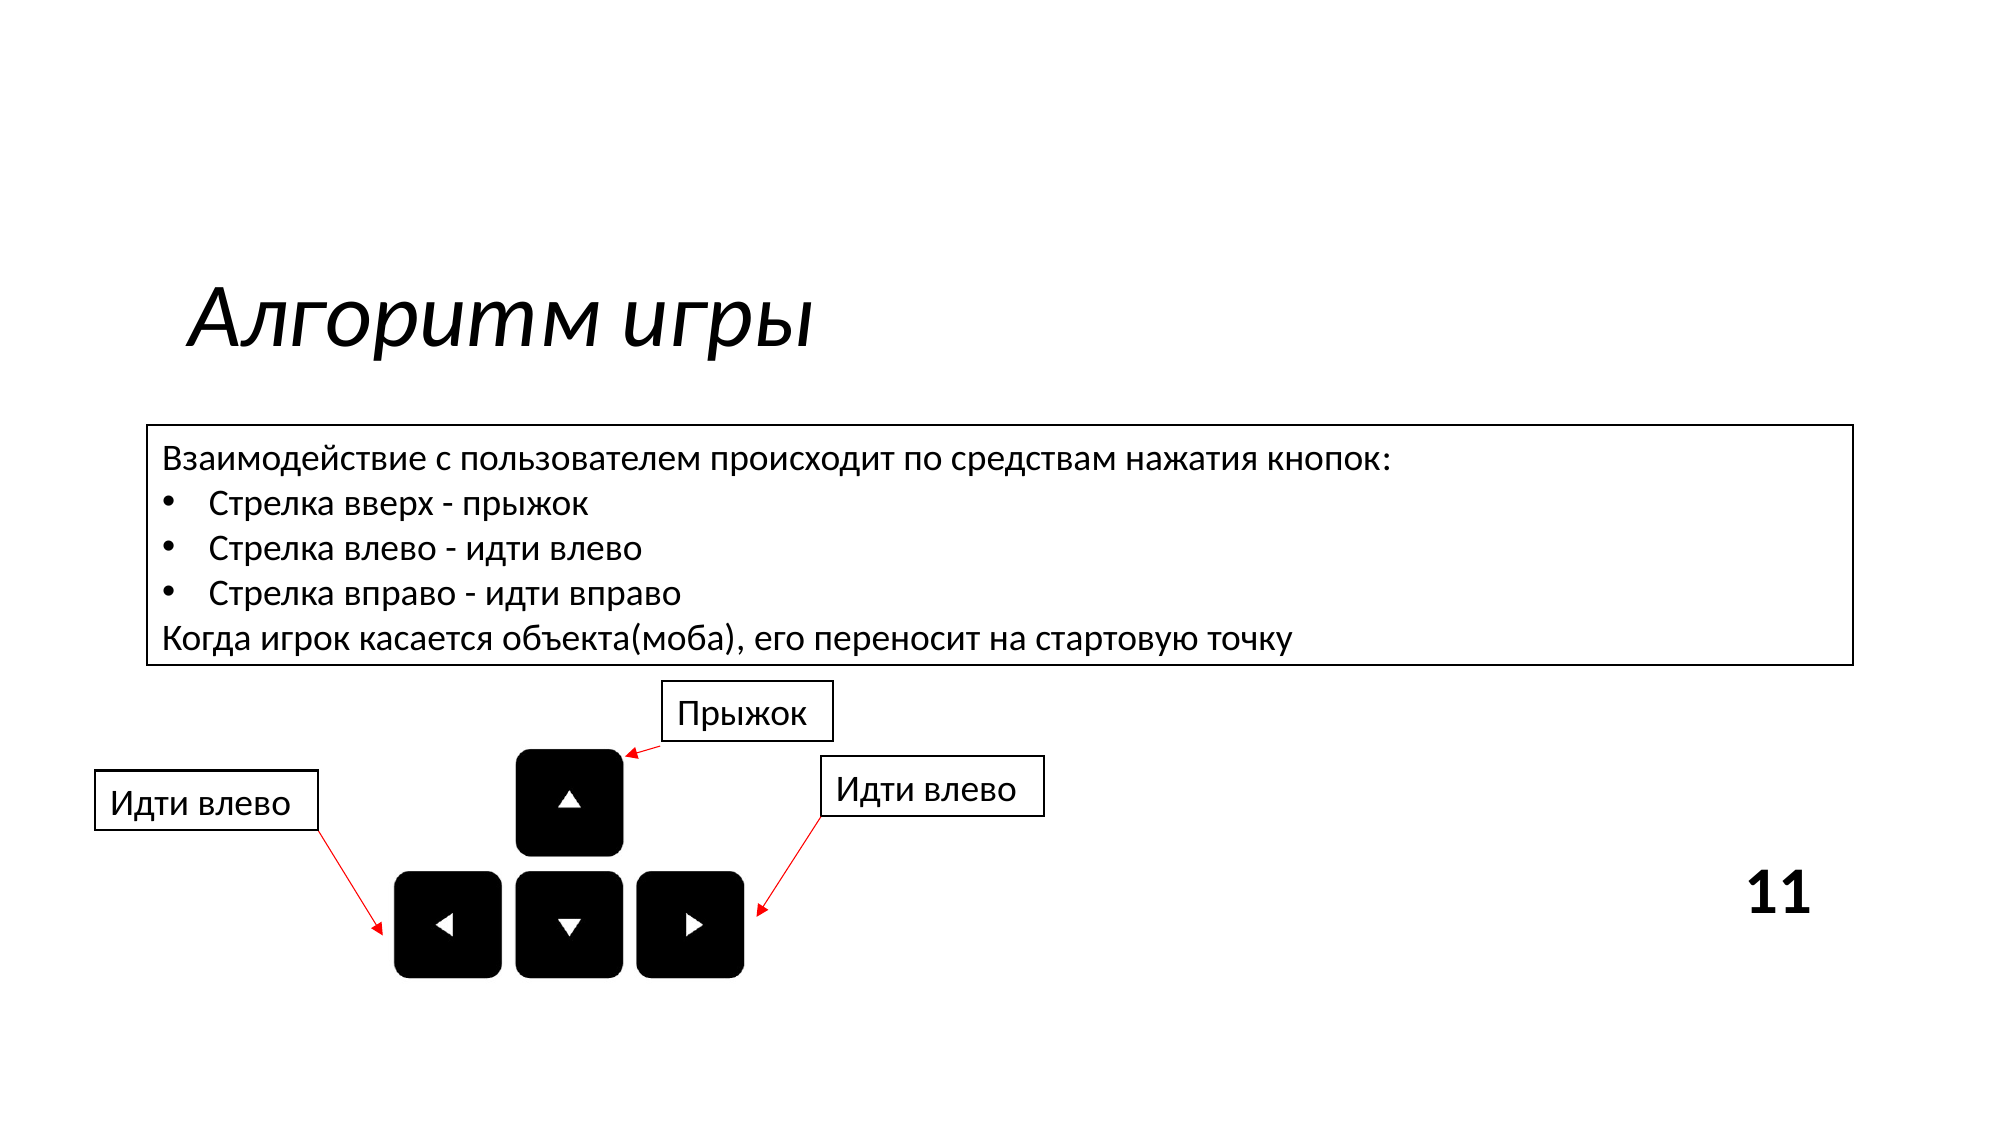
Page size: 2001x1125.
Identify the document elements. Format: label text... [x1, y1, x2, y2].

slide_number 11 [1376, 857, 1827, 917]
text_box Прыжок [661, 680, 834, 742]
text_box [624, 746, 661, 757]
text_box Идти влево [820, 755, 1045, 817]
picture [382, 696, 757, 1070]
title Алгоритм игры [173, 208, 1827, 424]
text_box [318, 830, 383, 936]
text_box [756, 816, 821, 917]
text_box Идти влево [94, 769, 319, 831]
text_box Взаимодействие с пользователем происходит по средствам нажатия кнопок: Стрелка вверх - прыжок Стрелка влево - идти влево Стрелка вправо - идти вправо Когда игрок касается объекта(моба), его переносит на стартовую точку [146, 424, 1854, 666]
